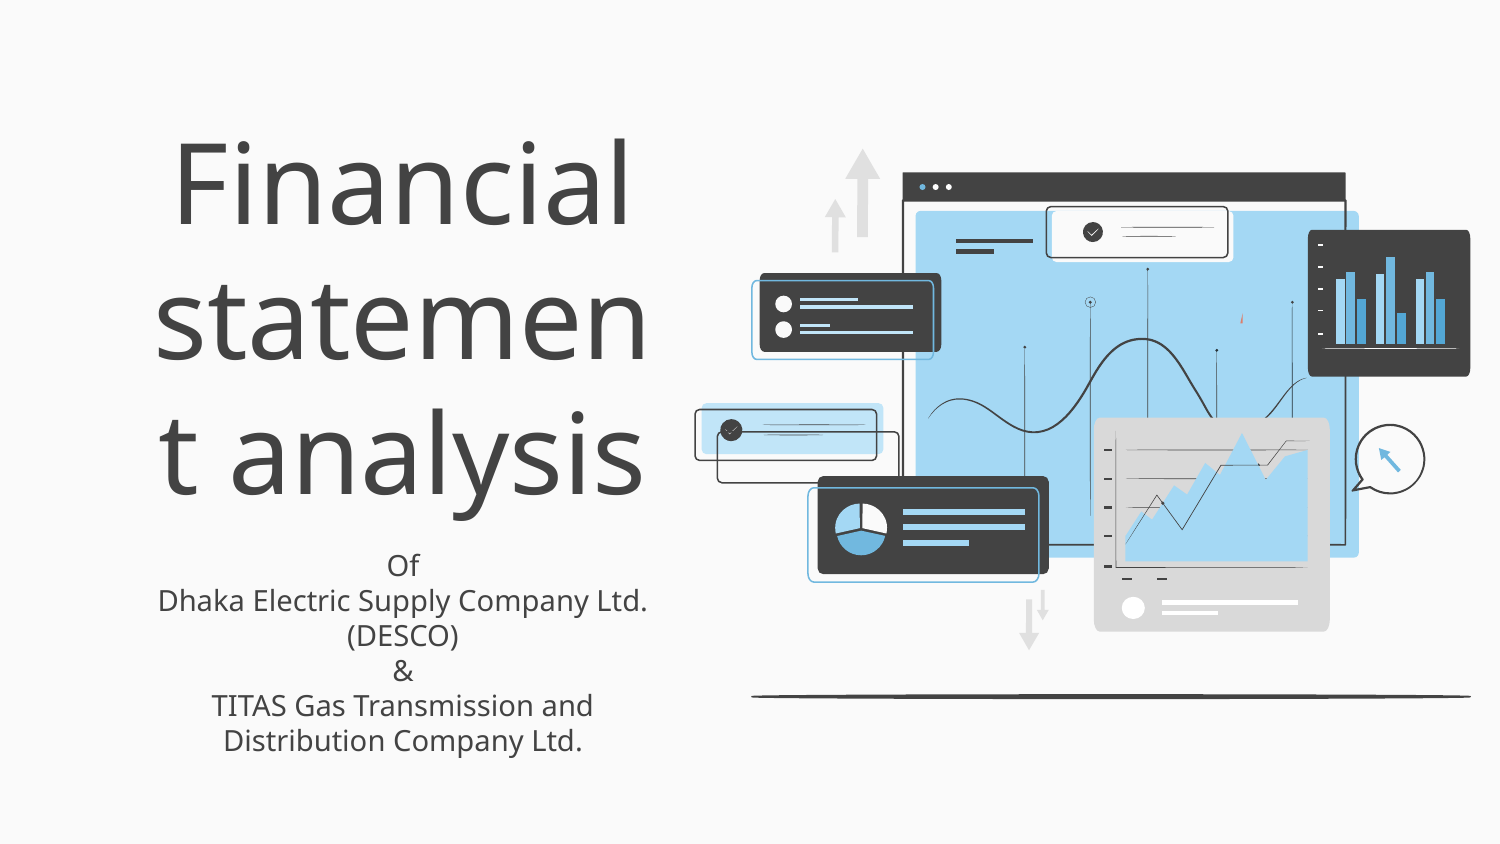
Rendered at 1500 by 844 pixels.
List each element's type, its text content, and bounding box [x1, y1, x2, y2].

text_box [807, 488, 1034, 583]
text_box [1093, 554, 1330, 632]
subtitle Of Dhaka Electric Supply Company Ltd. (DESCO) & TITAS Gas Transmission and Distribution Company Ltd. [112, 532, 694, 708]
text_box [1103, 430, 1310, 620]
text_box [717, 431, 897, 483]
text_box [1351, 385, 1359, 422]
title Financial statement analysis [136, 134, 670, 532]
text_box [1018, 589, 1050, 651]
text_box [1307, 229, 1471, 377]
text_box [751, 694, 1471, 699]
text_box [694, 402, 884, 461]
text_box [1351, 210, 1359, 228]
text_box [751, 272, 942, 360]
text_box [1330, 501, 1359, 558]
text_box [845, 148, 881, 238]
text_box [824, 199, 846, 253]
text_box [902, 172, 1347, 546]
text_box [1054, 554, 1093, 558]
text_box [1081, 221, 1215, 243]
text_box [1351, 424, 1426, 494]
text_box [817, 475, 1049, 575]
